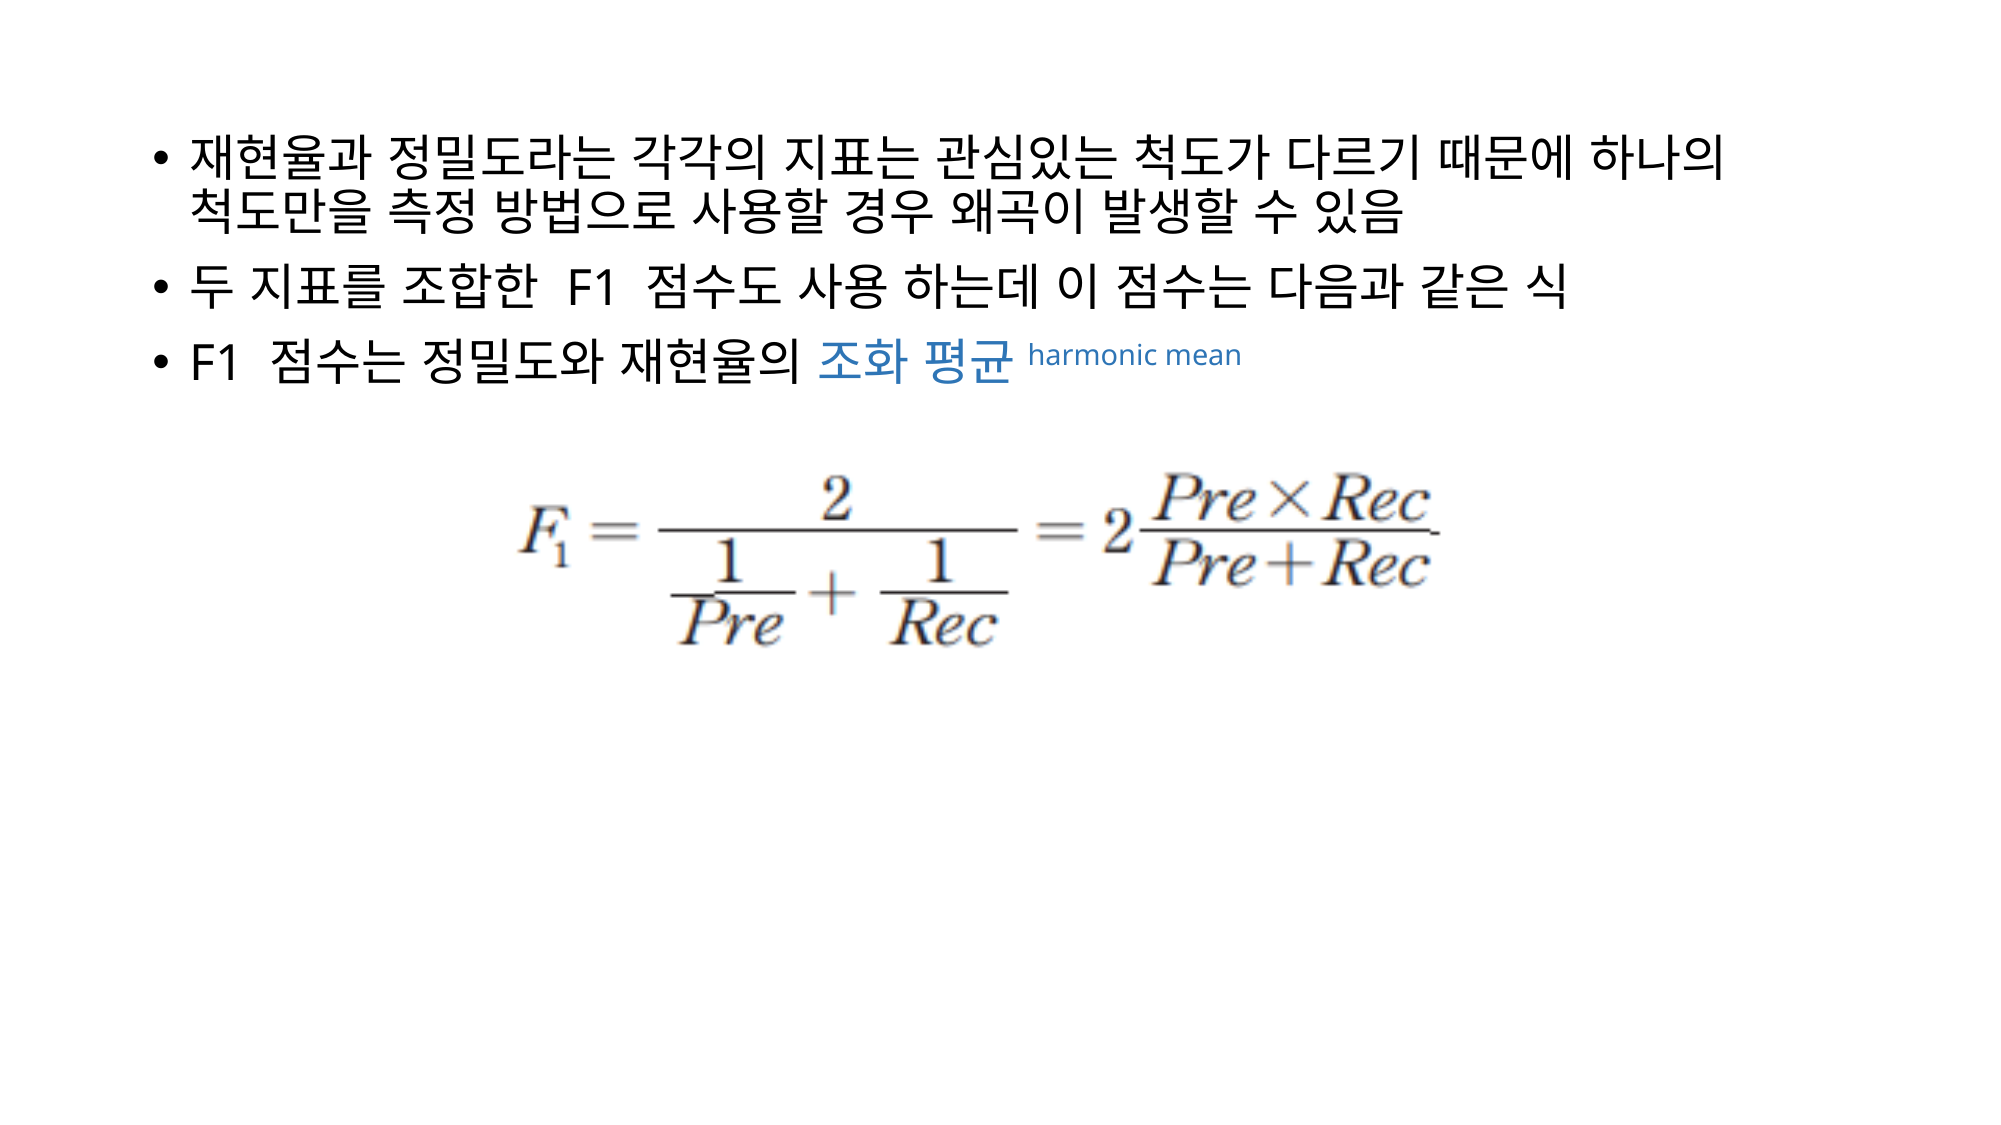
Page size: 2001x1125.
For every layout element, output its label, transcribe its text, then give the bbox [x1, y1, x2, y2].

picture [502, 432, 1497, 678]
list 재현율과 정밀도라는 각각의 지표는 관심있는 척도가 다르기 때문에 하나의 척도만을 측정 방법으로 사용할 경우 왜곡이 발생할 수 있음 두 지표를 조합한 F1 점수도 사용 하는데 이 점수는 다음과 같은 식 F1 점수는 정밀도와 재현율의 조화 평균harmonic mean [137, 125, 1863, 1023]
